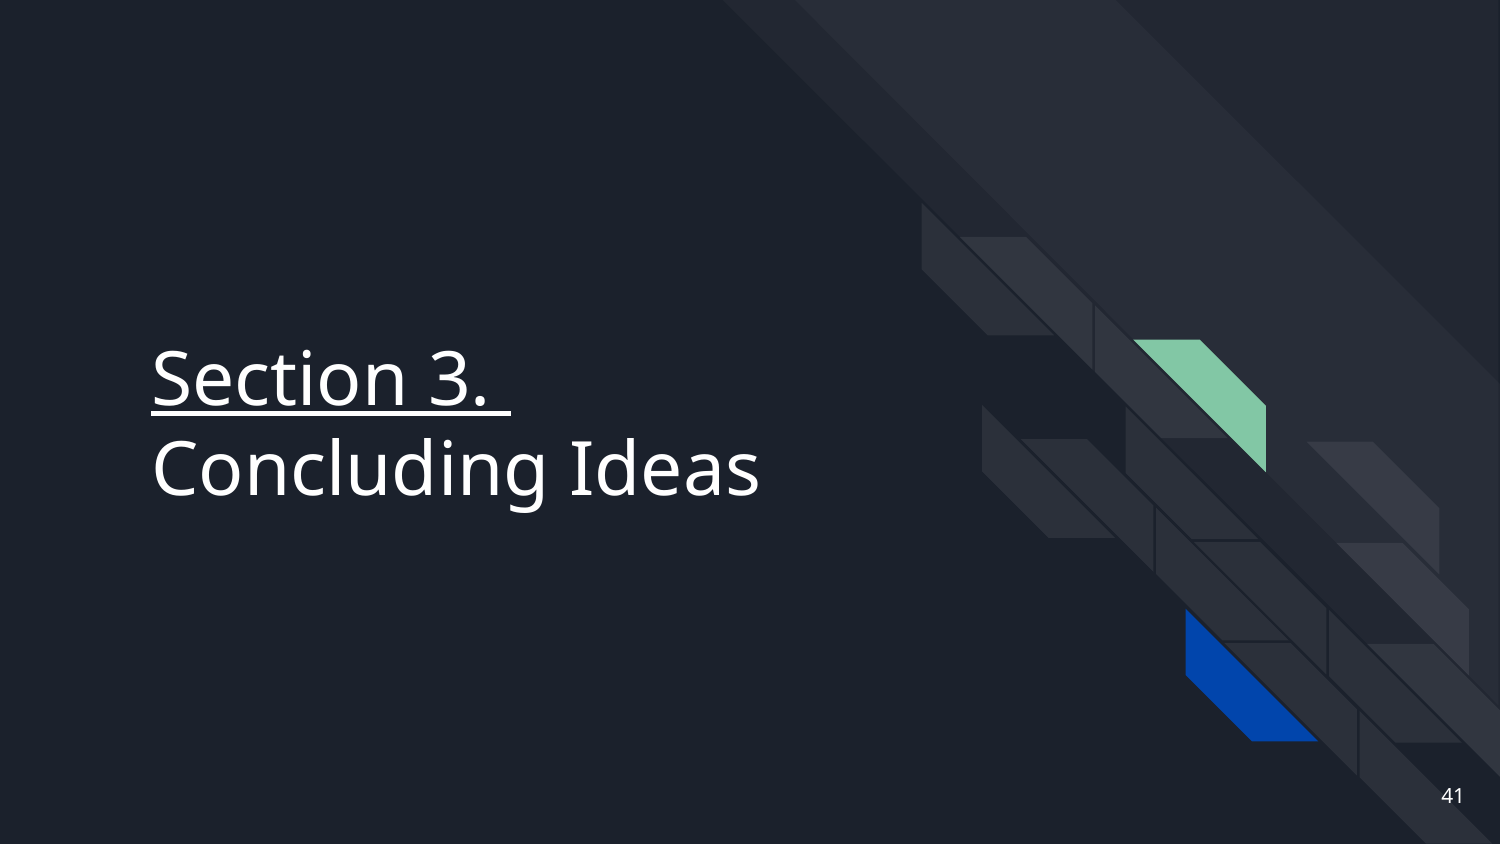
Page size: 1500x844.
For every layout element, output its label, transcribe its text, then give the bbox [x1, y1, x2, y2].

title Section 3. Concluding Ideas [136, 315, 920, 529]
slide_number ‹#› [1389, 764, 1480, 830]
